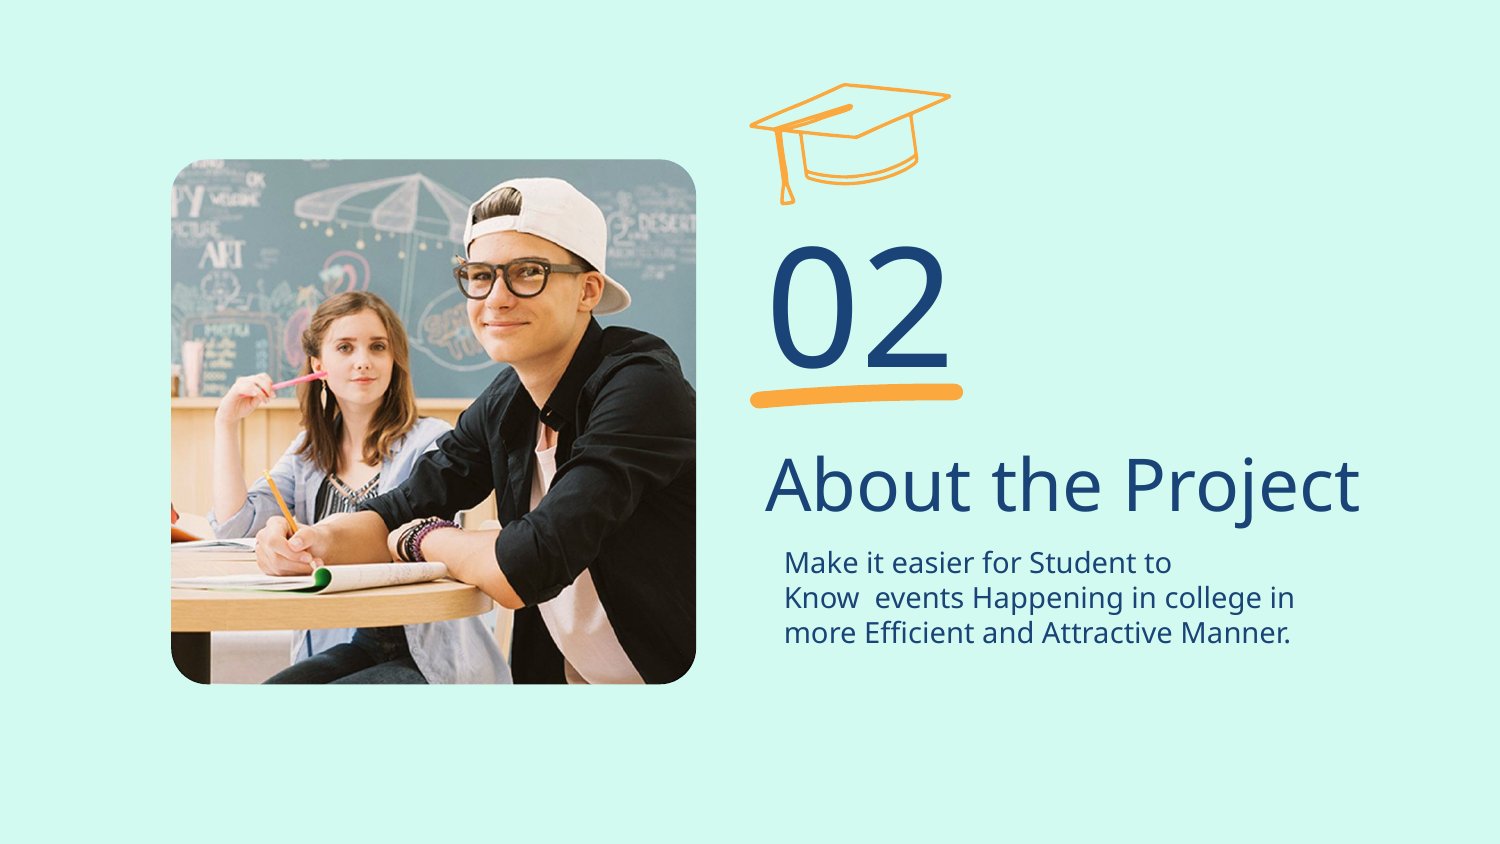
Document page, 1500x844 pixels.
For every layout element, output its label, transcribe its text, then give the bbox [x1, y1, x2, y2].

picture [170, 159, 697, 685]
subtitle Make it easier for Student to Know events Happening in college in more Efficient and Attractive Manner. [750, 529, 1383, 685]
text_box [750, 83, 951, 205]
text_box [749, 398, 961, 409]
title 02 [750, 204, 1252, 398]
title About the Project [750, 444, 1383, 521]
